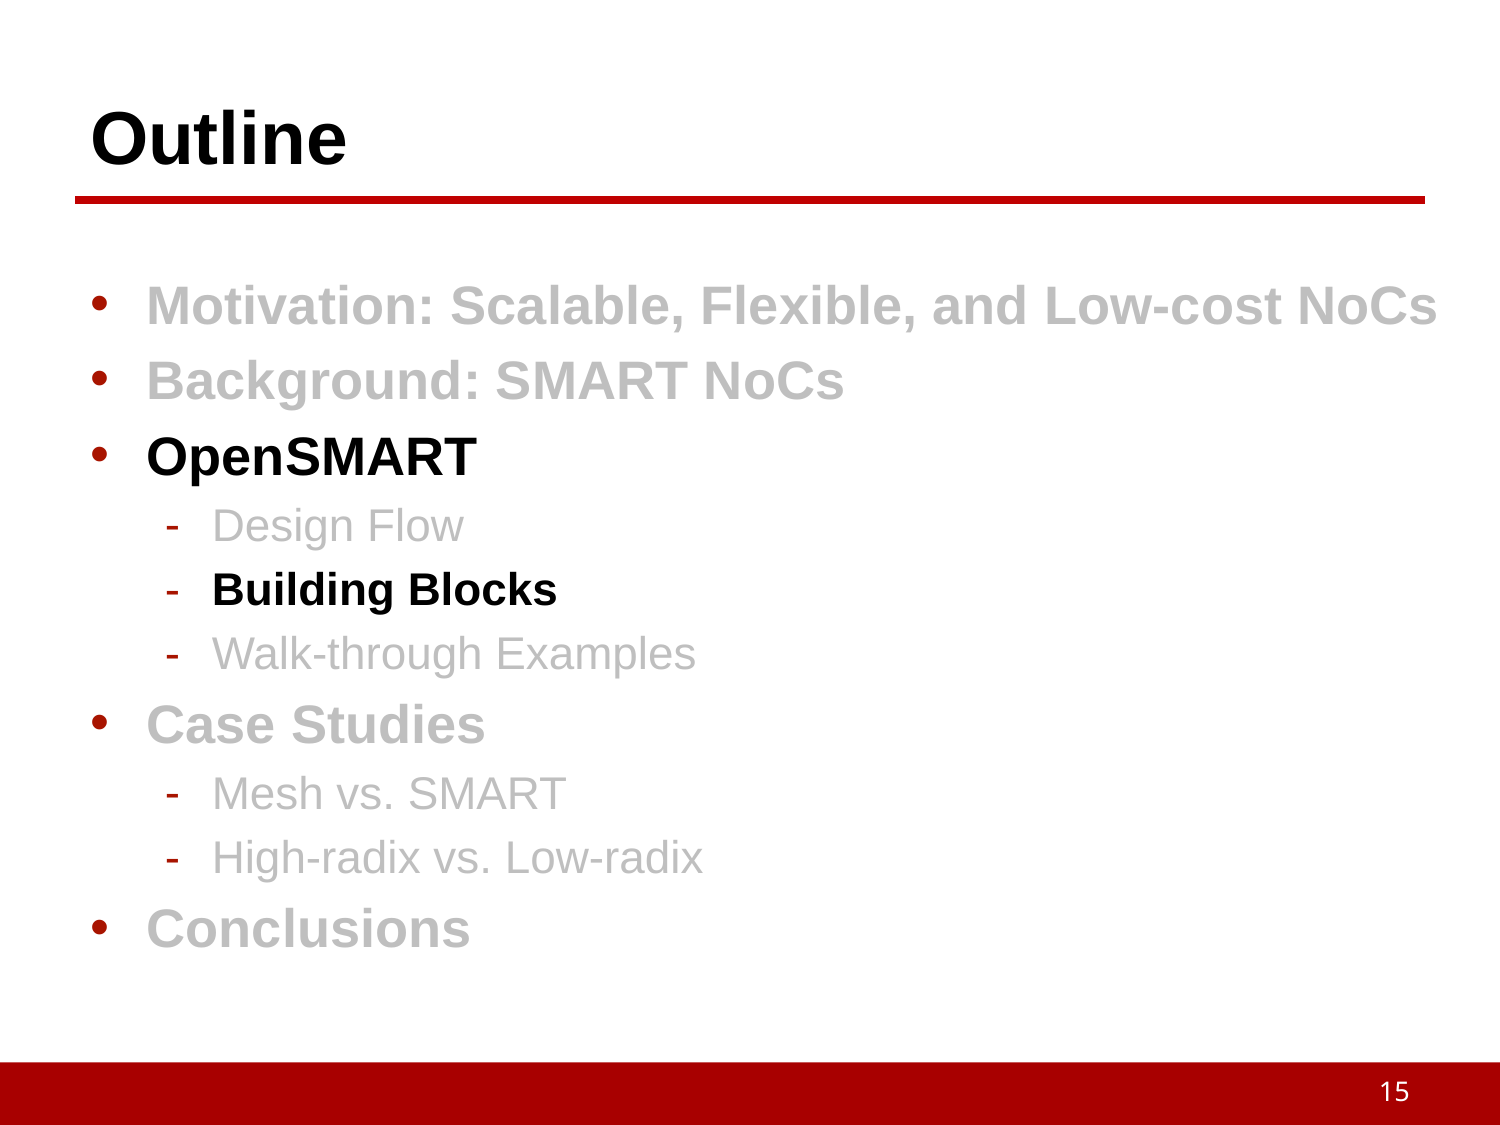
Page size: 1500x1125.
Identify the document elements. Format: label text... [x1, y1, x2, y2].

footer [287, 1062, 1212, 1123]
title Outline [75, 75, 1425, 188]
slide_number 15 [1212, 1062, 1425, 1123]
list Motivation: Scalable, Flexible, and Low-cost NoCs Background: SMART NoCs OpenSMART Design Flow Building Blocks Walk-through Examples Case Studies Mesh vs. SMART High-radix vs. Low-radix Conclusions [75, 262, 1463, 1016]
